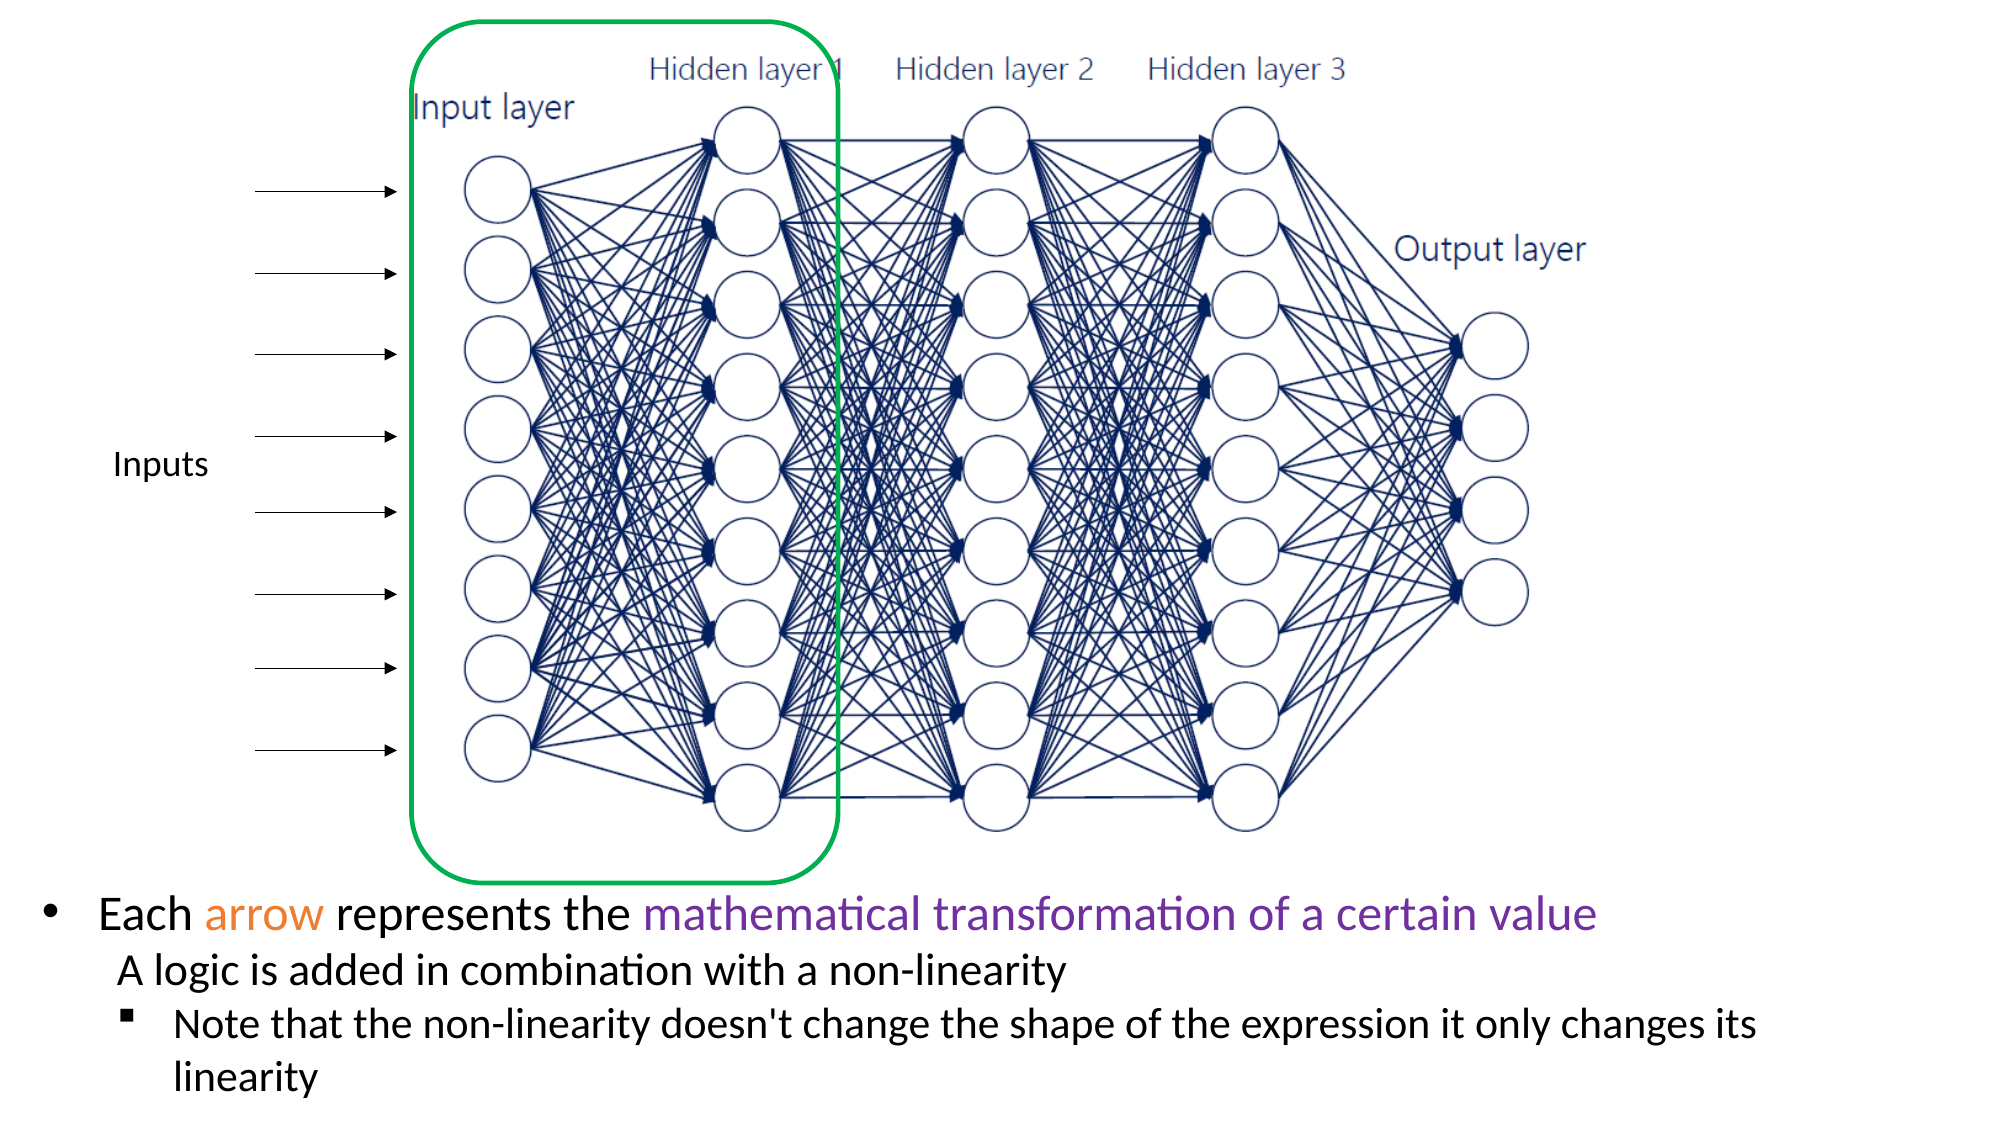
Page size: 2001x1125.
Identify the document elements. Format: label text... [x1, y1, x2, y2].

text_box [420, 848, 830, 872]
text_box Inputs [98, 431, 241, 492]
picture [396, 33, 1603, 848]
text_box [442, 20, 808, 33]
text_box Each arrow represents the mathematical transformation of a certain value A logic is added in combination with a non-linearity Note that the non-linearity doesn't change the shape of the expression it only changes its linearity [27, 872, 1926, 1108]
